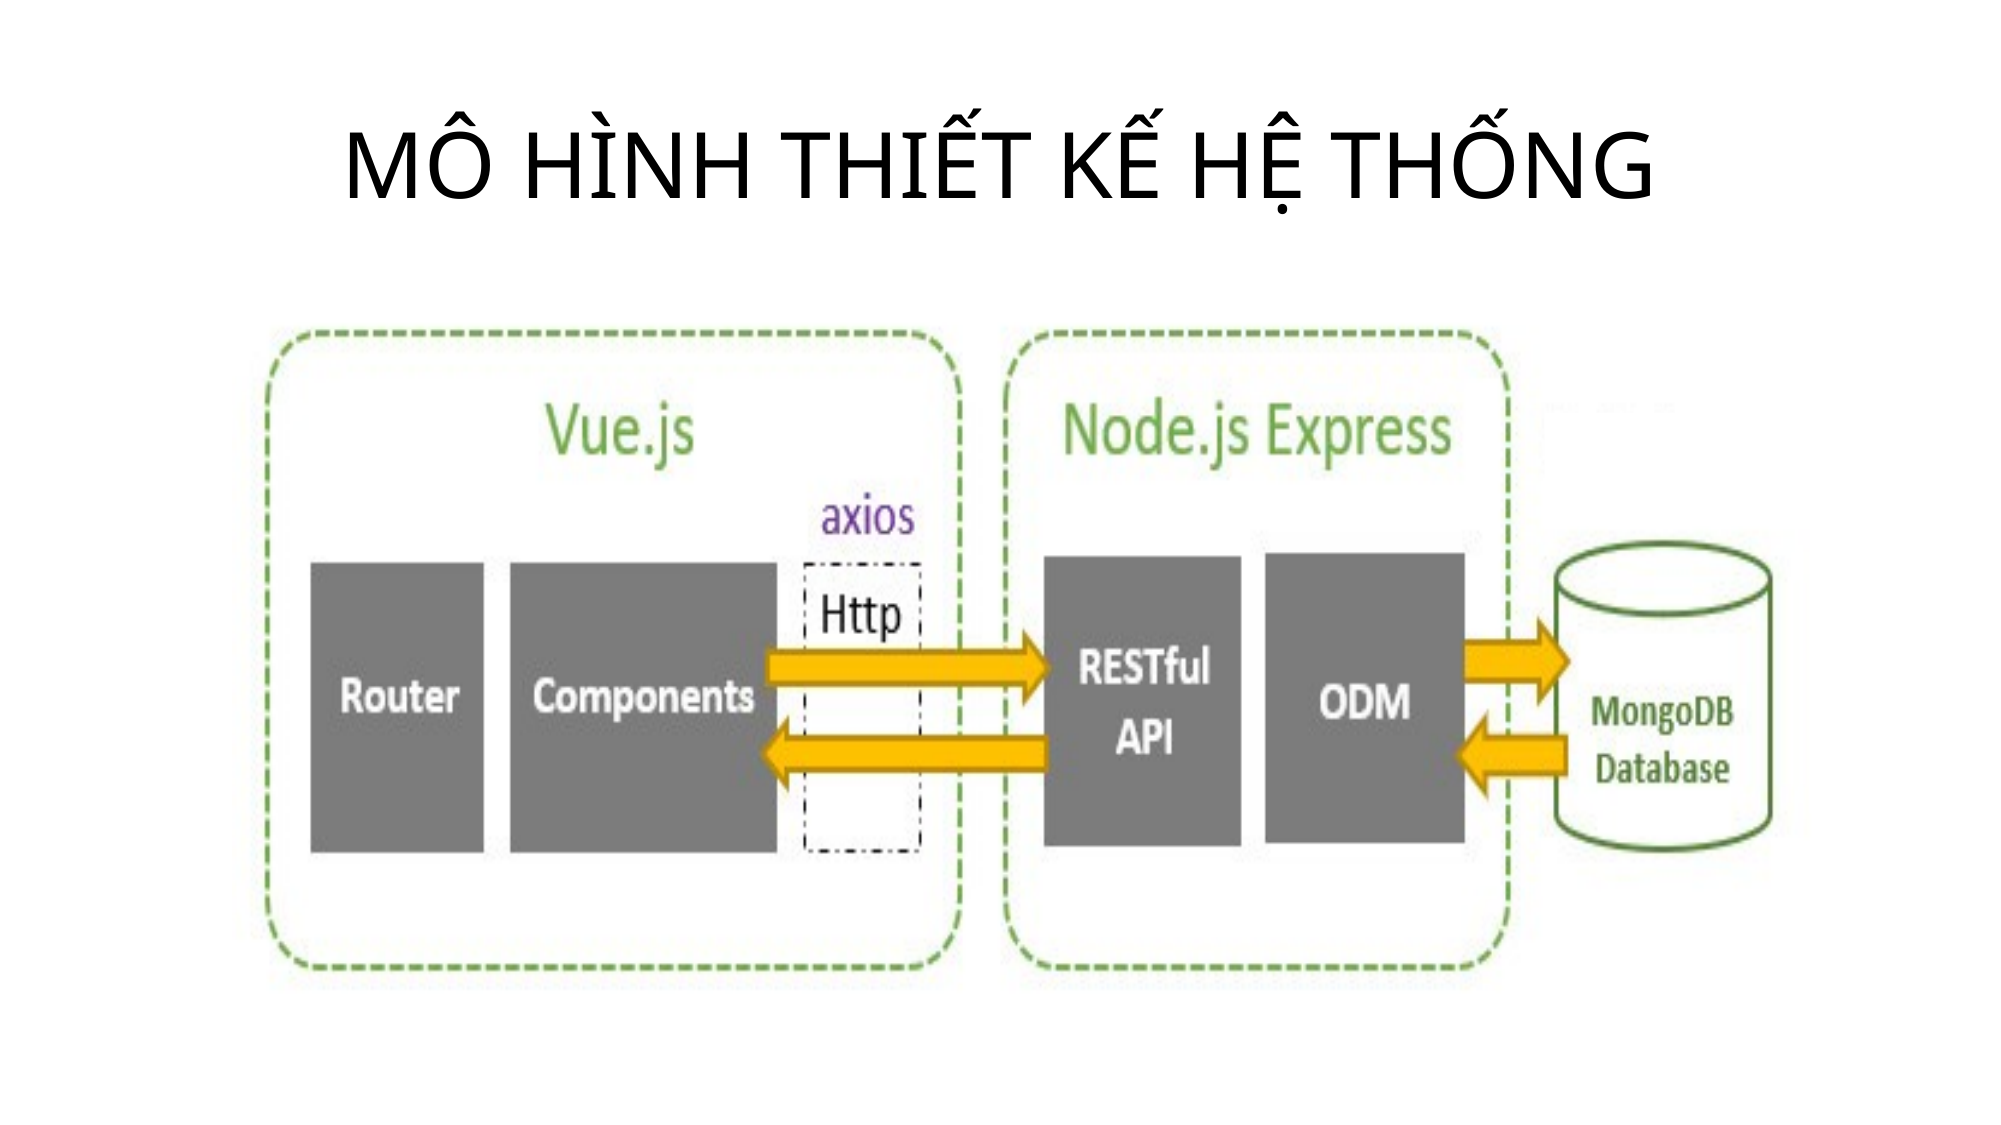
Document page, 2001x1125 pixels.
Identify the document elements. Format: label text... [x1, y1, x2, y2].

title MÔ HÌNH THIẾT KẾ HỆ THỐNG [137, 59, 1863, 278]
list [231, 277, 1819, 1029]
